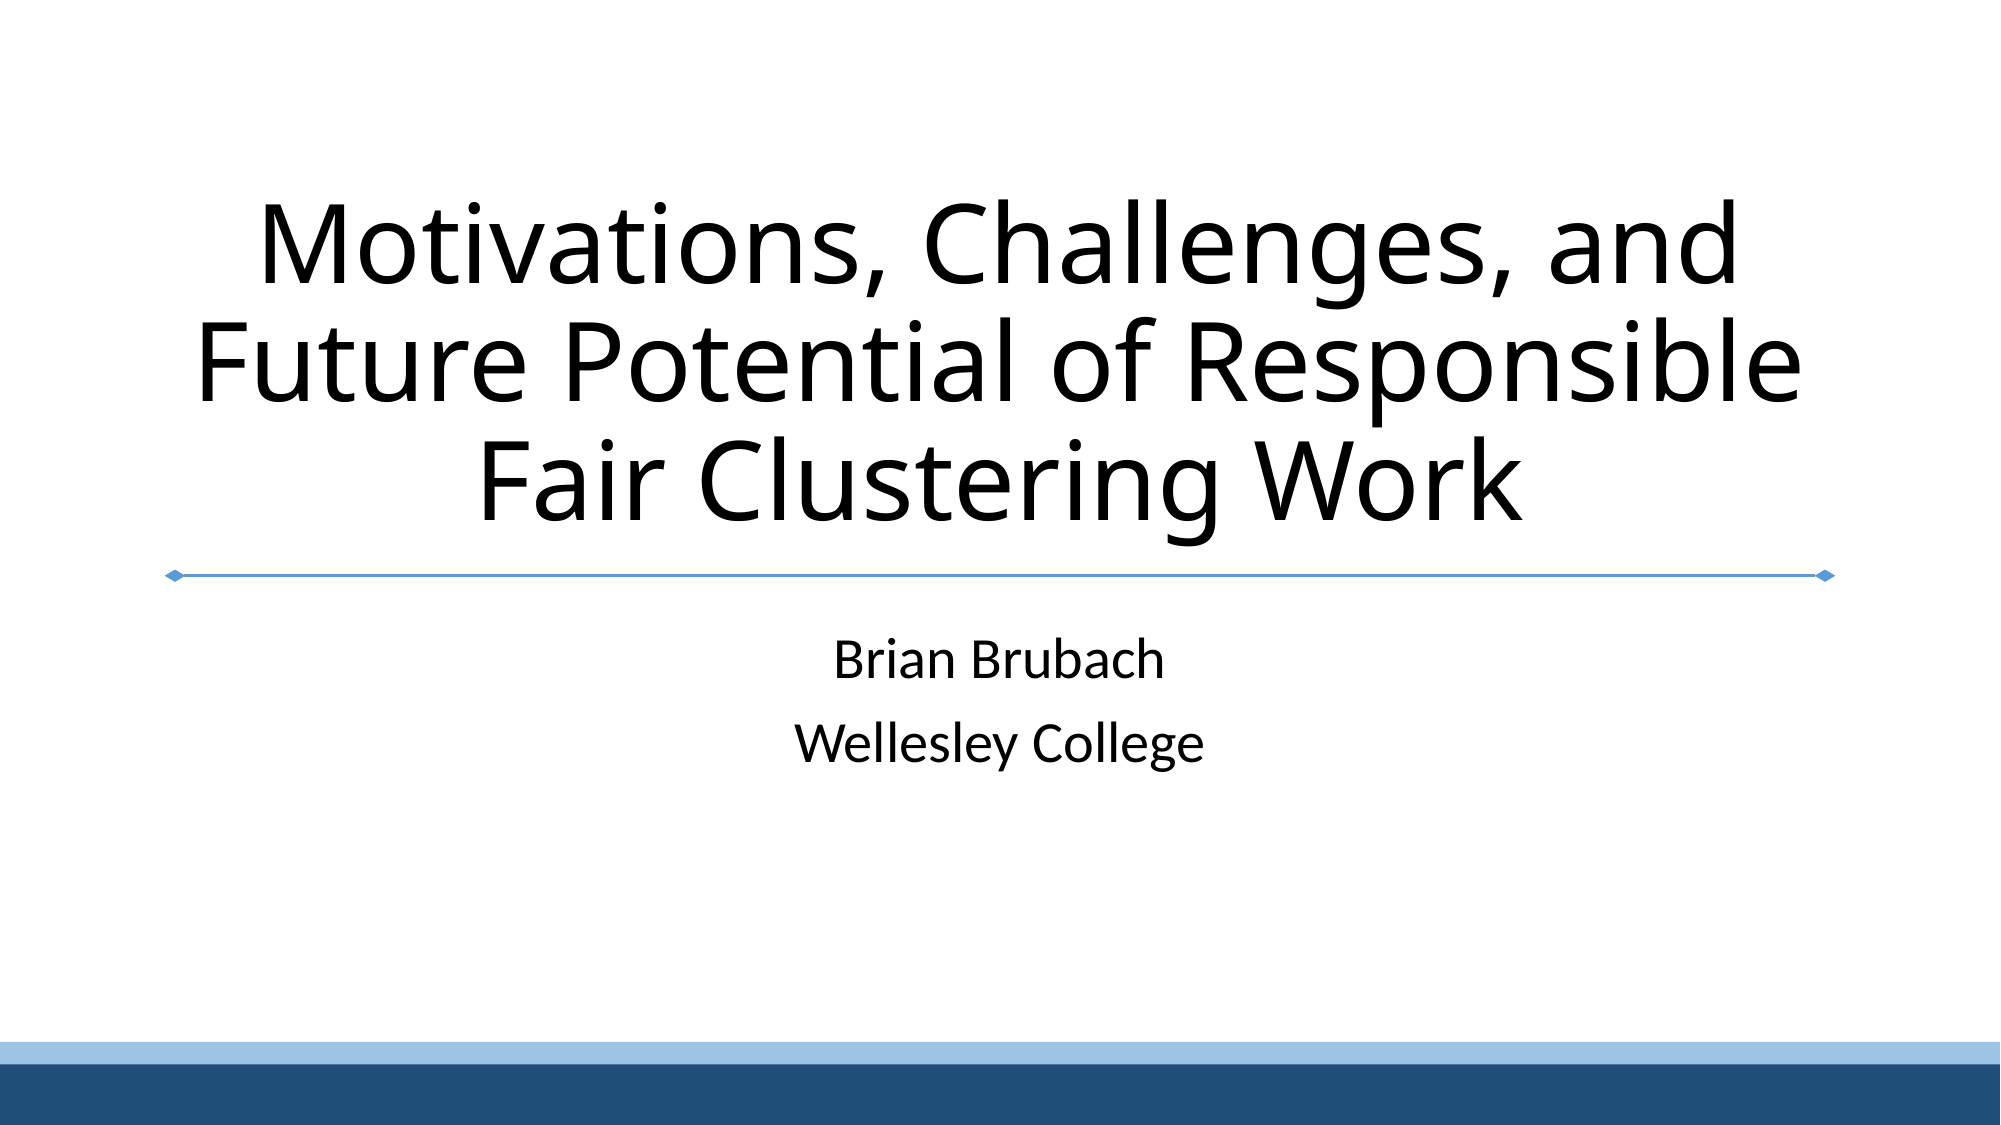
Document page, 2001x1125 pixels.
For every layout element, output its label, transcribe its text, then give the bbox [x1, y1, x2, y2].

subtitle Brian Brubach Wellesley College [174, 620, 1825, 809]
text_box [0, 1041, 2000, 1063]
text_box [0, 1063, 2000, 1125]
title Motivations, Challenges, and Future Potential of Responsible Fair Clustering Work [174, 160, 1825, 552]
